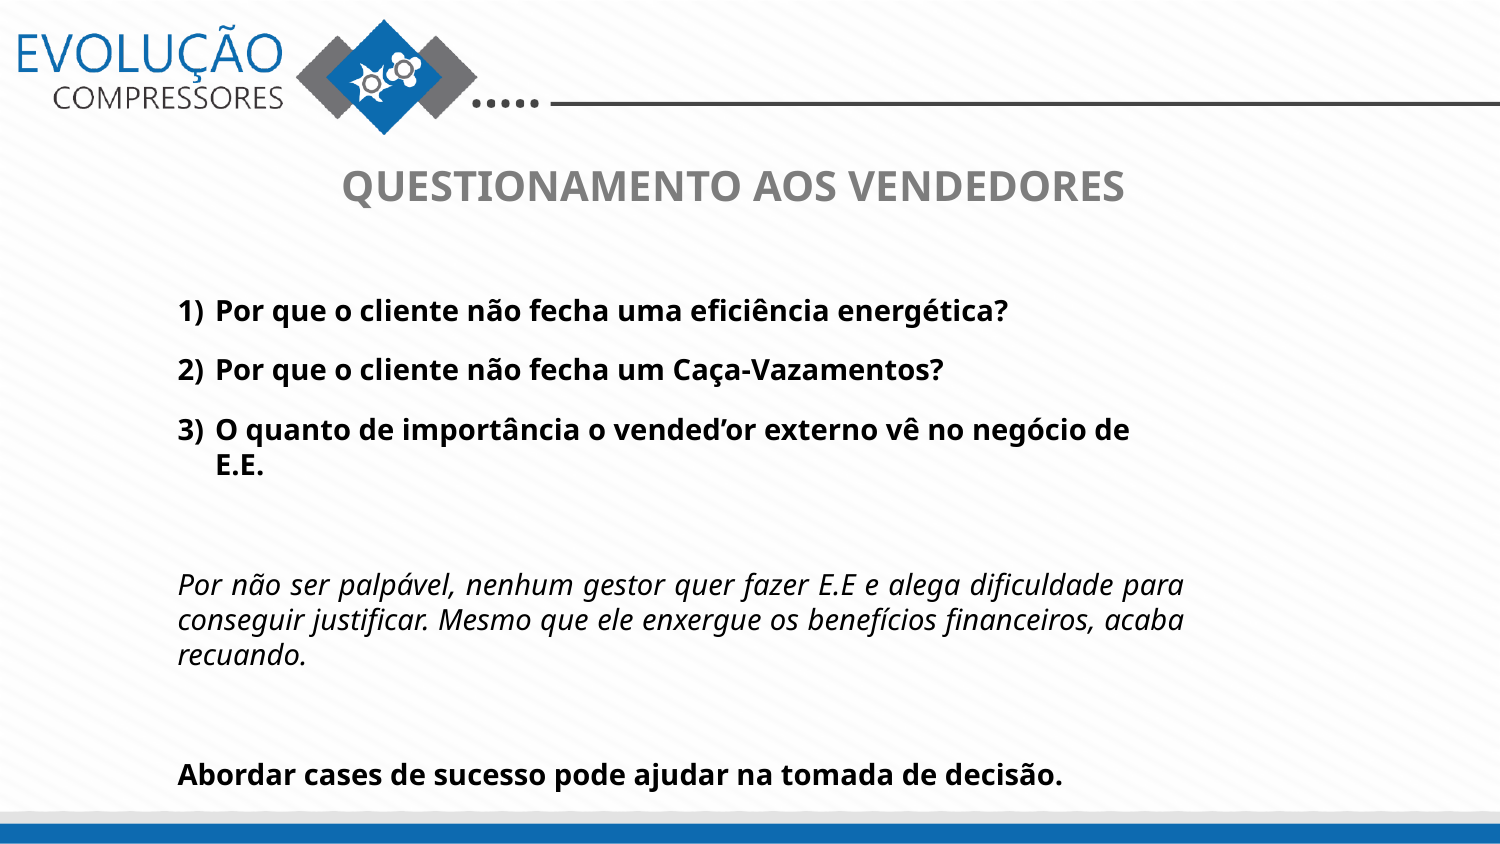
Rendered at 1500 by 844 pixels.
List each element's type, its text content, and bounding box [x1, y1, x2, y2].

picture [515, 99, 525, 108]
picture [486, 99, 496, 108]
text_box Por que o cliente não fecha uma eficiência energética? Por que o cliente não fecha um Caça-Vazamentos? O quanto de importância o vended’or externo vê no negócio de E.E. Por não ser palpável, nenhum gestor quer fazer E.E e alega dificuldade para conseguir justificar. Mesmo que ele enxergue os benefícios financeiros, acaba recuando. Abordar cases de sucesso pode ajudar na tomada de decisão. [162, 284, 1200, 799]
picture [530, 99, 539, 108]
text_box QUESTIONAMENTO AOS VENDEDORES [117, 159, 1351, 210]
picture [6, 10, 481, 141]
picture [501, 99, 510, 108]
